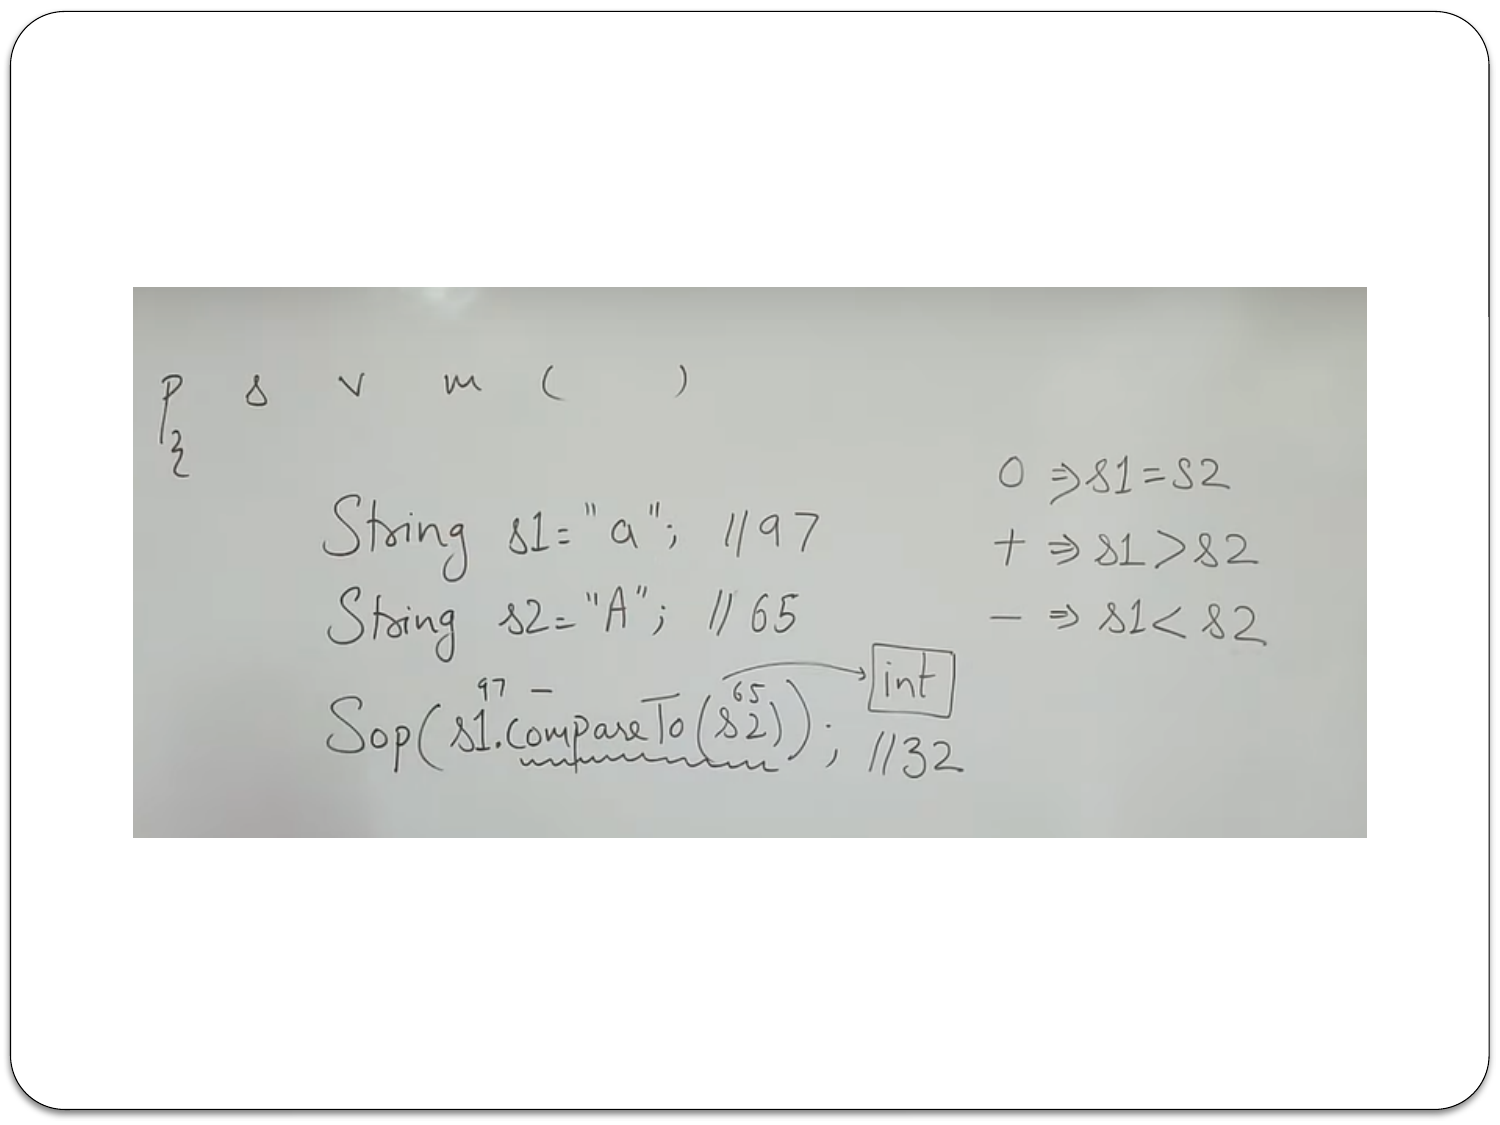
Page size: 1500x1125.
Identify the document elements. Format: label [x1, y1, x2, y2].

picture [133, 287, 1367, 838]
